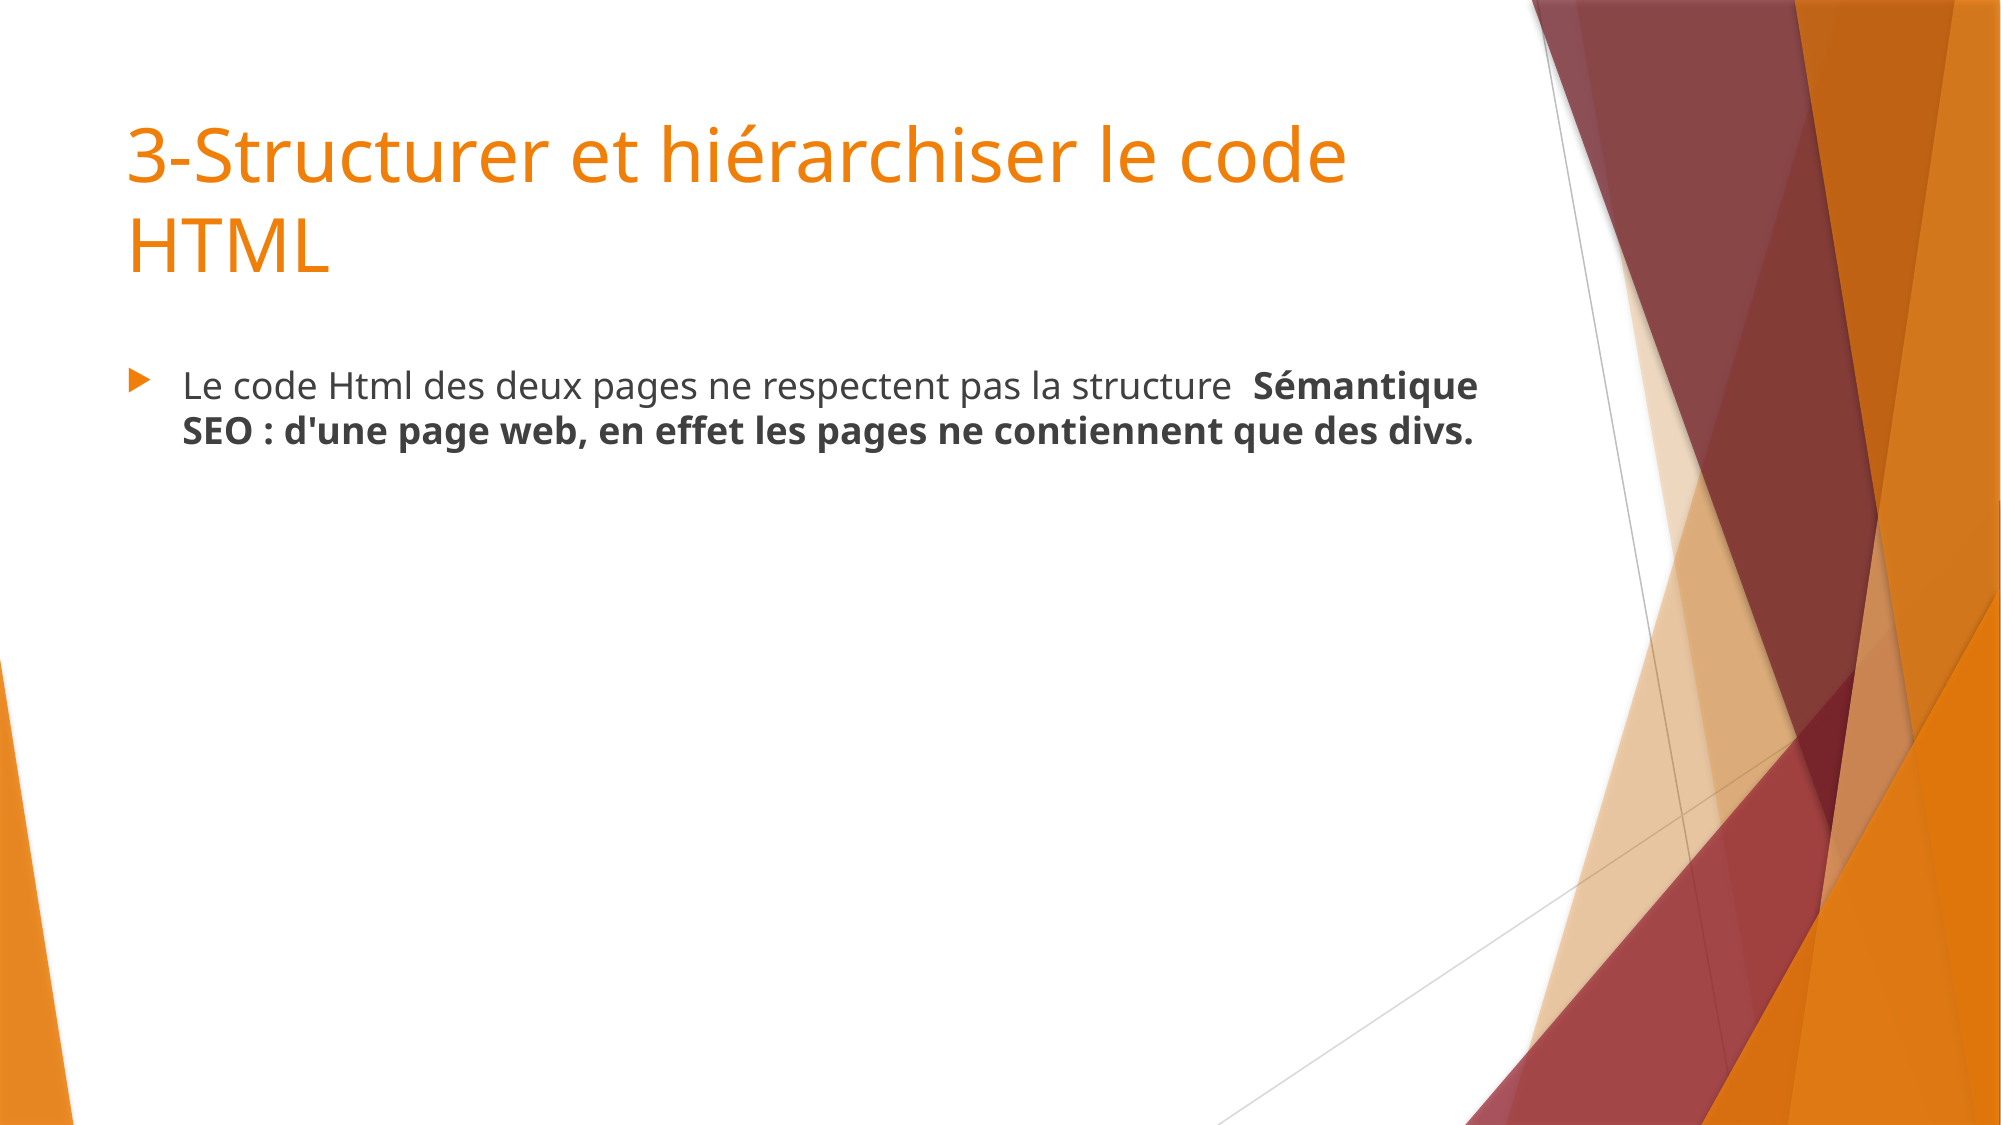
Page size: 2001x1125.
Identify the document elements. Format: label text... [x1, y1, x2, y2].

title 3-Structurer et hiérarchiser le code HTML [111, 99, 1573, 317]
list Le code Html des deux pages ne respectent pas la structure Sémantique SEO : d'une page web, en effet les pages ne contiennent que des divs. [111, 354, 1547, 992]
